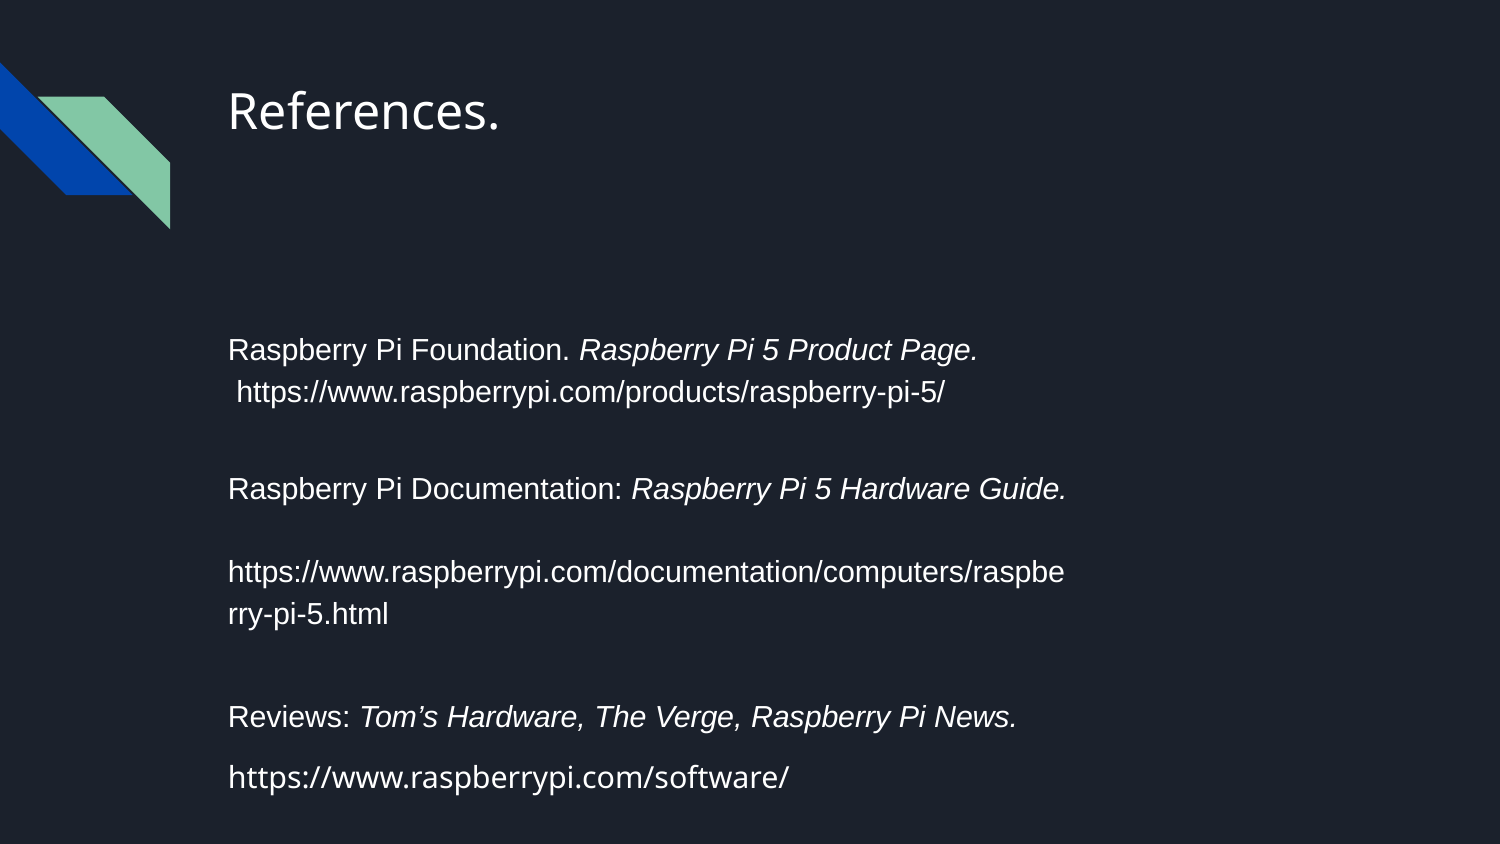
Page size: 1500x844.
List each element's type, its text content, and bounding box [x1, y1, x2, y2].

title References. [212, 64, 836, 309]
list Raspberry Pi Foundation. Raspberry Pi 5 Product Page. https://www.raspberrypi.com/products/raspberry-pi-5/ Raspberry Pi Documentation: Raspberry Pi 5 Hardware Guide. https://www.raspberrypi.com/documentation/computers/raspberry-pi-5.html Reviews: Tom’s Hardware, The Verge, Raspberry Pi News. https://www.raspberrypi.com/software/ [212, 309, 1088, 844]
